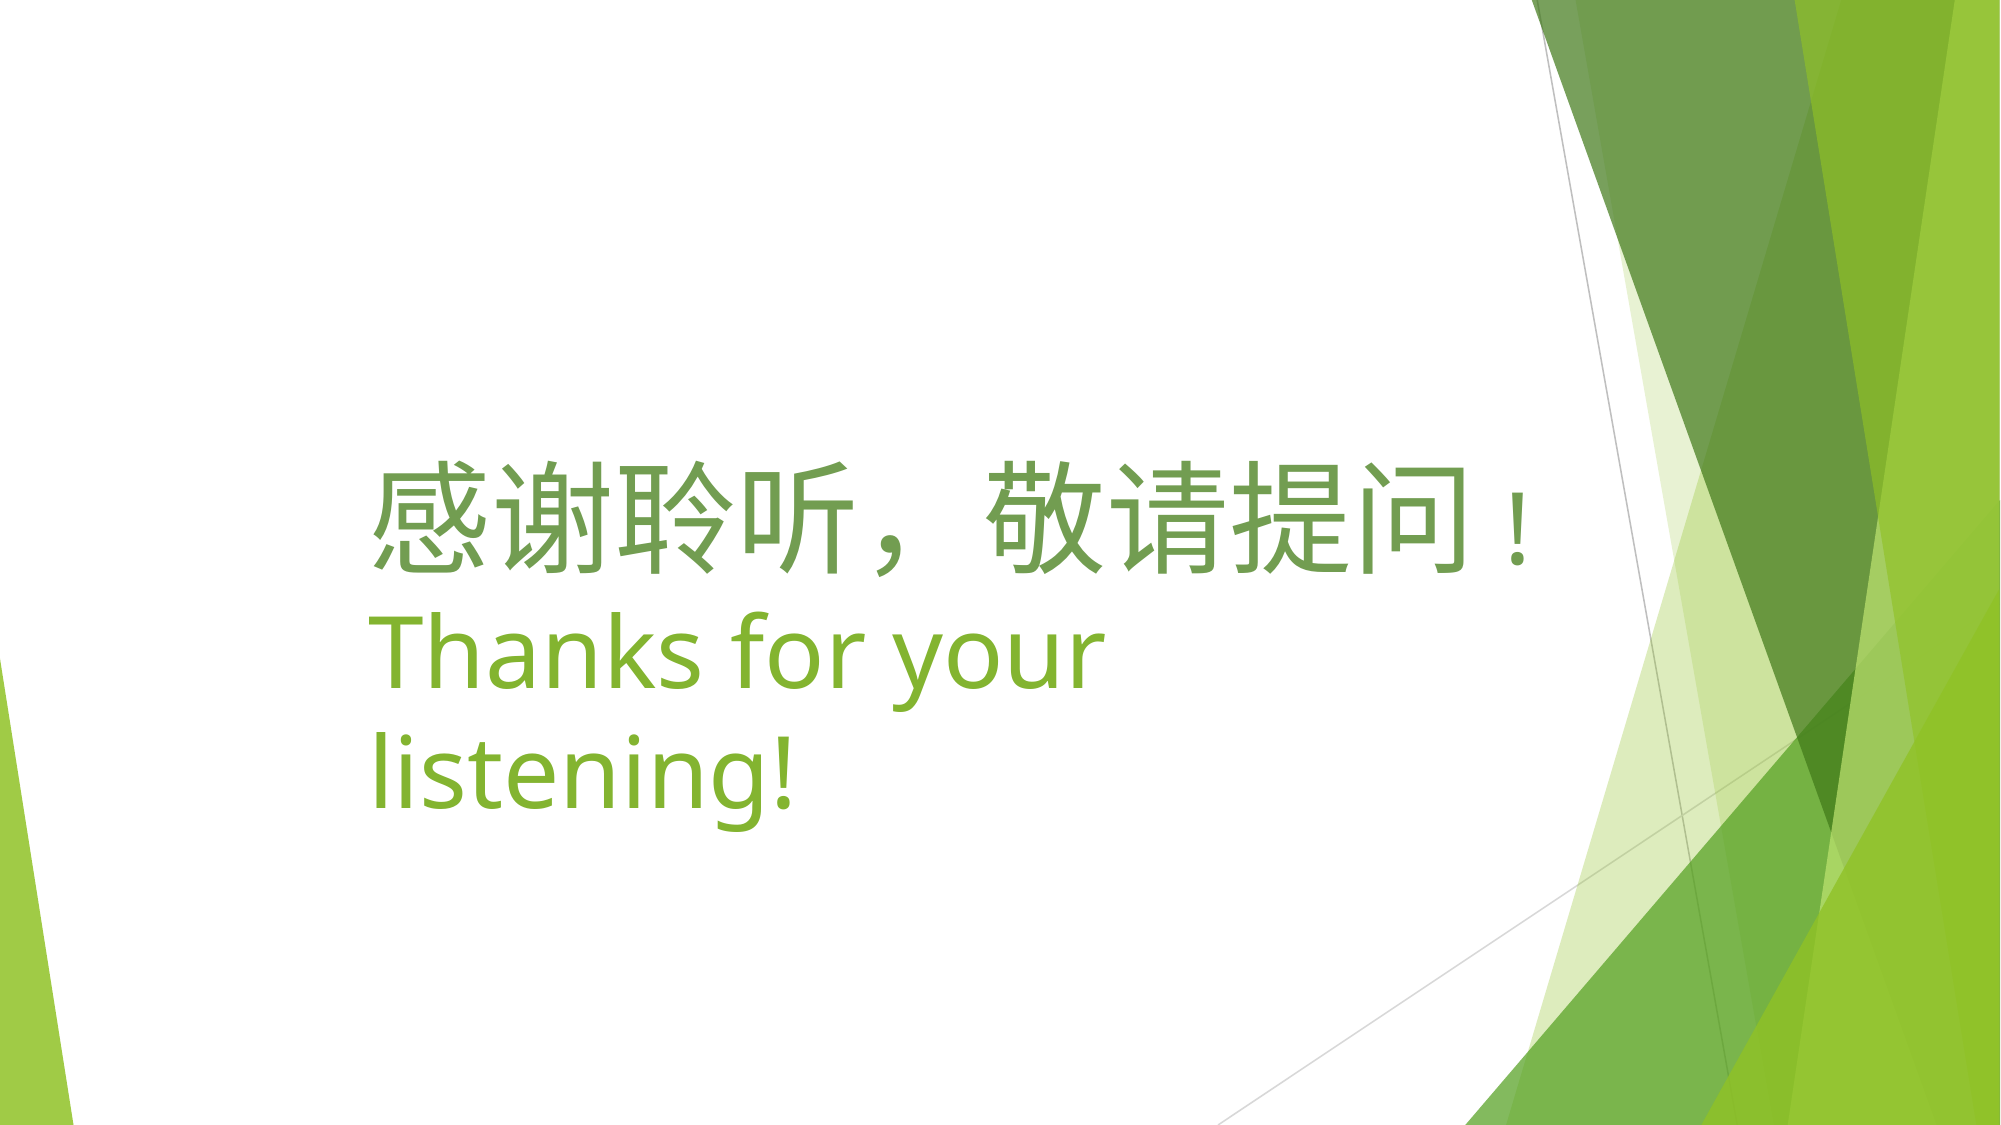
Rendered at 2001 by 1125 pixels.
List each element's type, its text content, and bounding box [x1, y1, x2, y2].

title 感谢聆听，敬请提问! Thanks for your listening! [353, 433, 1547, 606]
